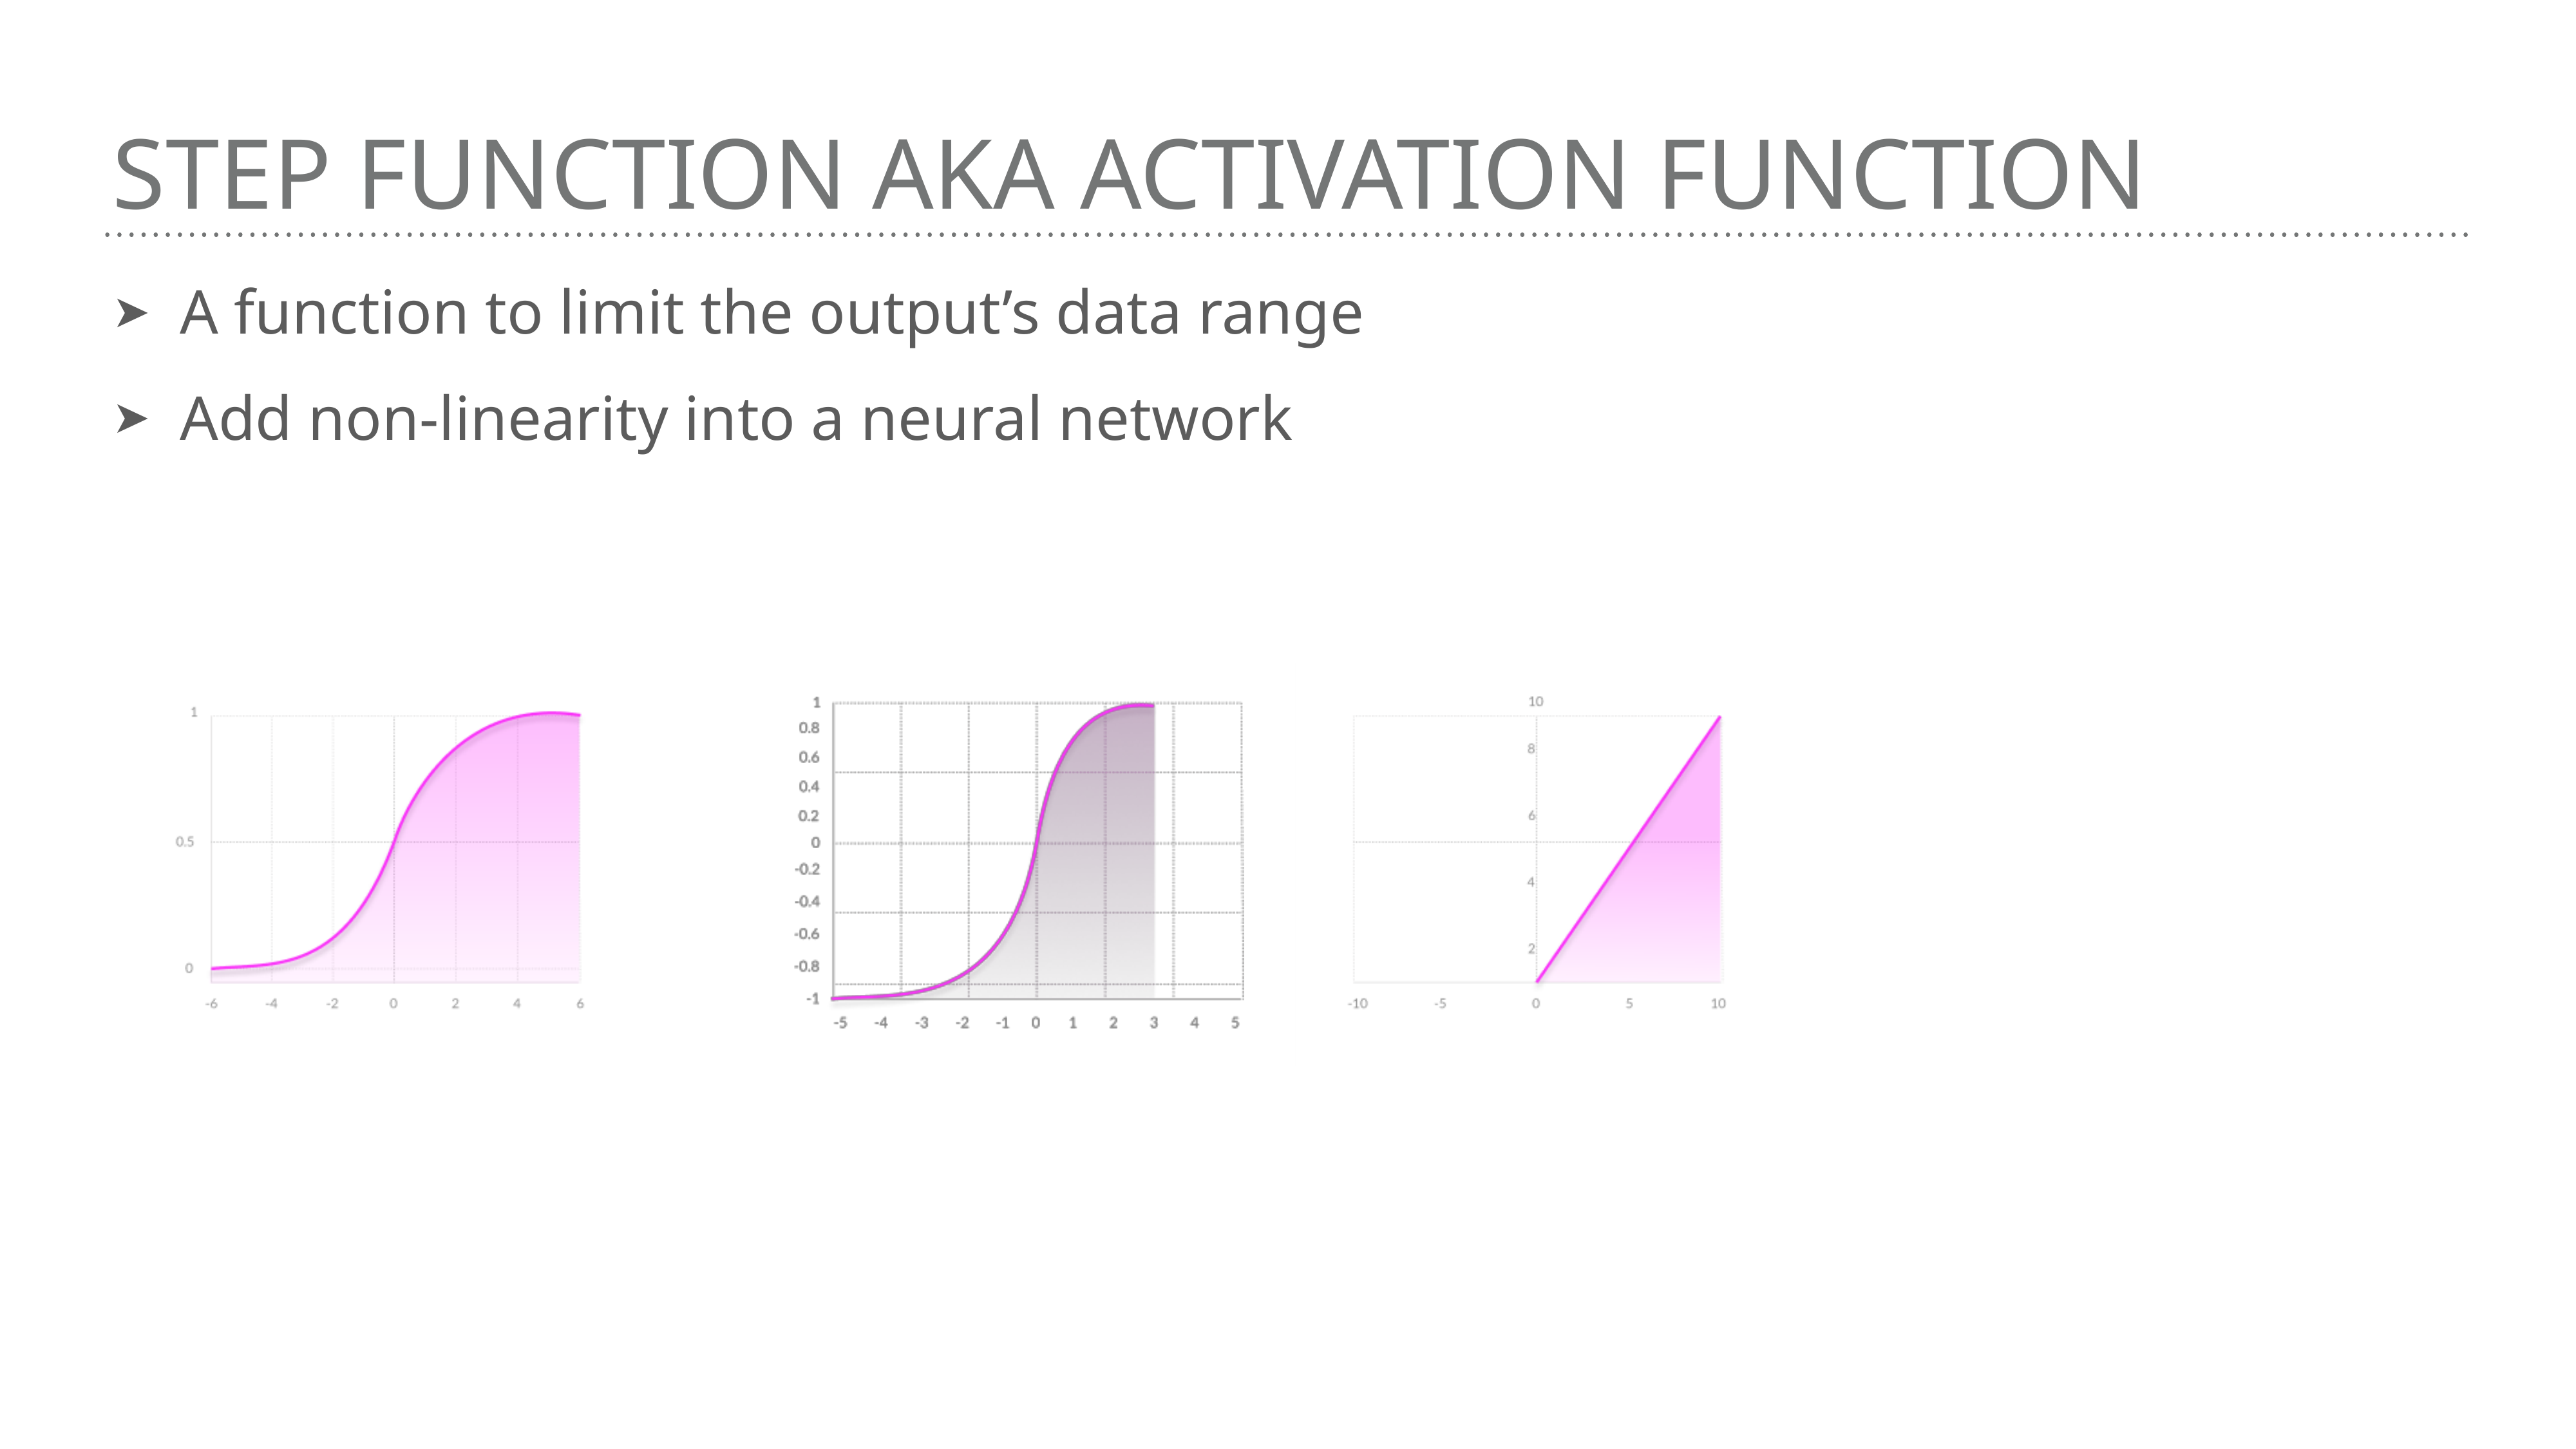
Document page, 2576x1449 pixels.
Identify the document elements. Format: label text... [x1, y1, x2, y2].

picture [1294, 663, 1763, 1066]
list A function to limit the output’s data range Add non-linearity into a neural network [107, 268, 2469, 1342]
picture [794, 693, 1244, 1036]
title Step Function aka Activation function [107, 107, 2469, 215]
picture [152, 663, 621, 1066]
